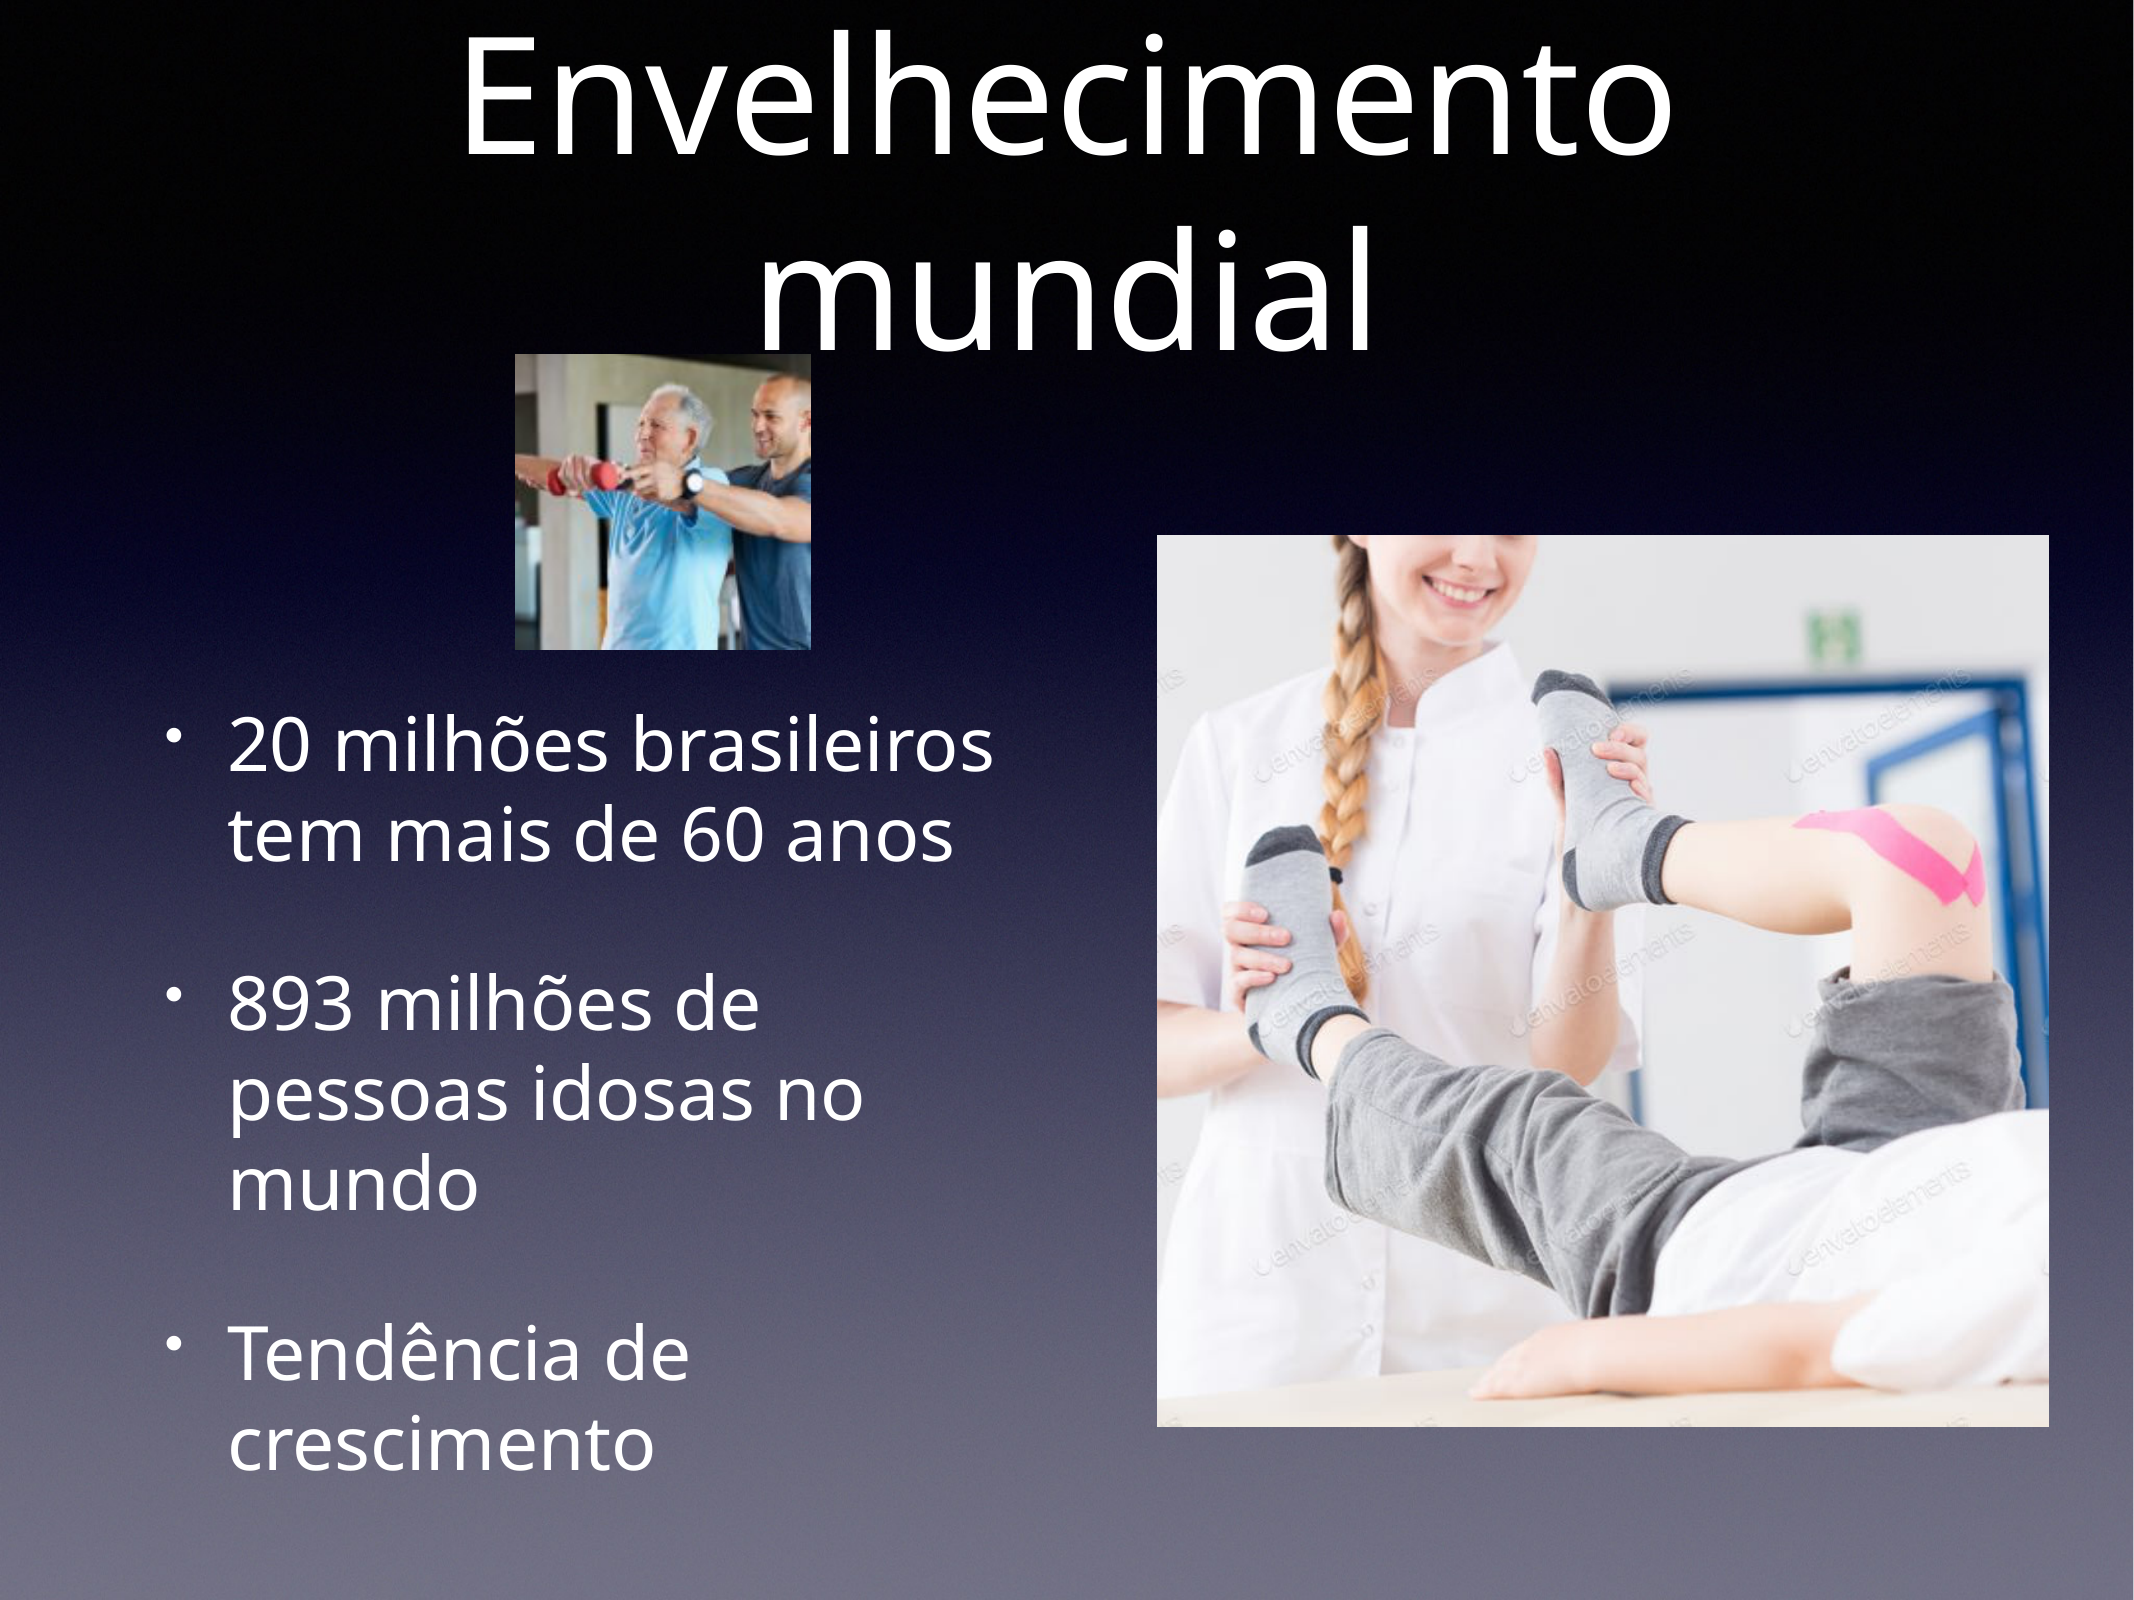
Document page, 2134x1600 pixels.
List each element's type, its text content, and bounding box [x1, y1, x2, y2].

list 20 milhões brasileiros tem mais de 60 anos 893 milhões de pessoas idosas no mundo Tendência de crescimento [155, 425, 1032, 1458]
picture [0, 0, 2134, 1600]
title Envelhecimento mundial [155, 66, 1978, 309]
